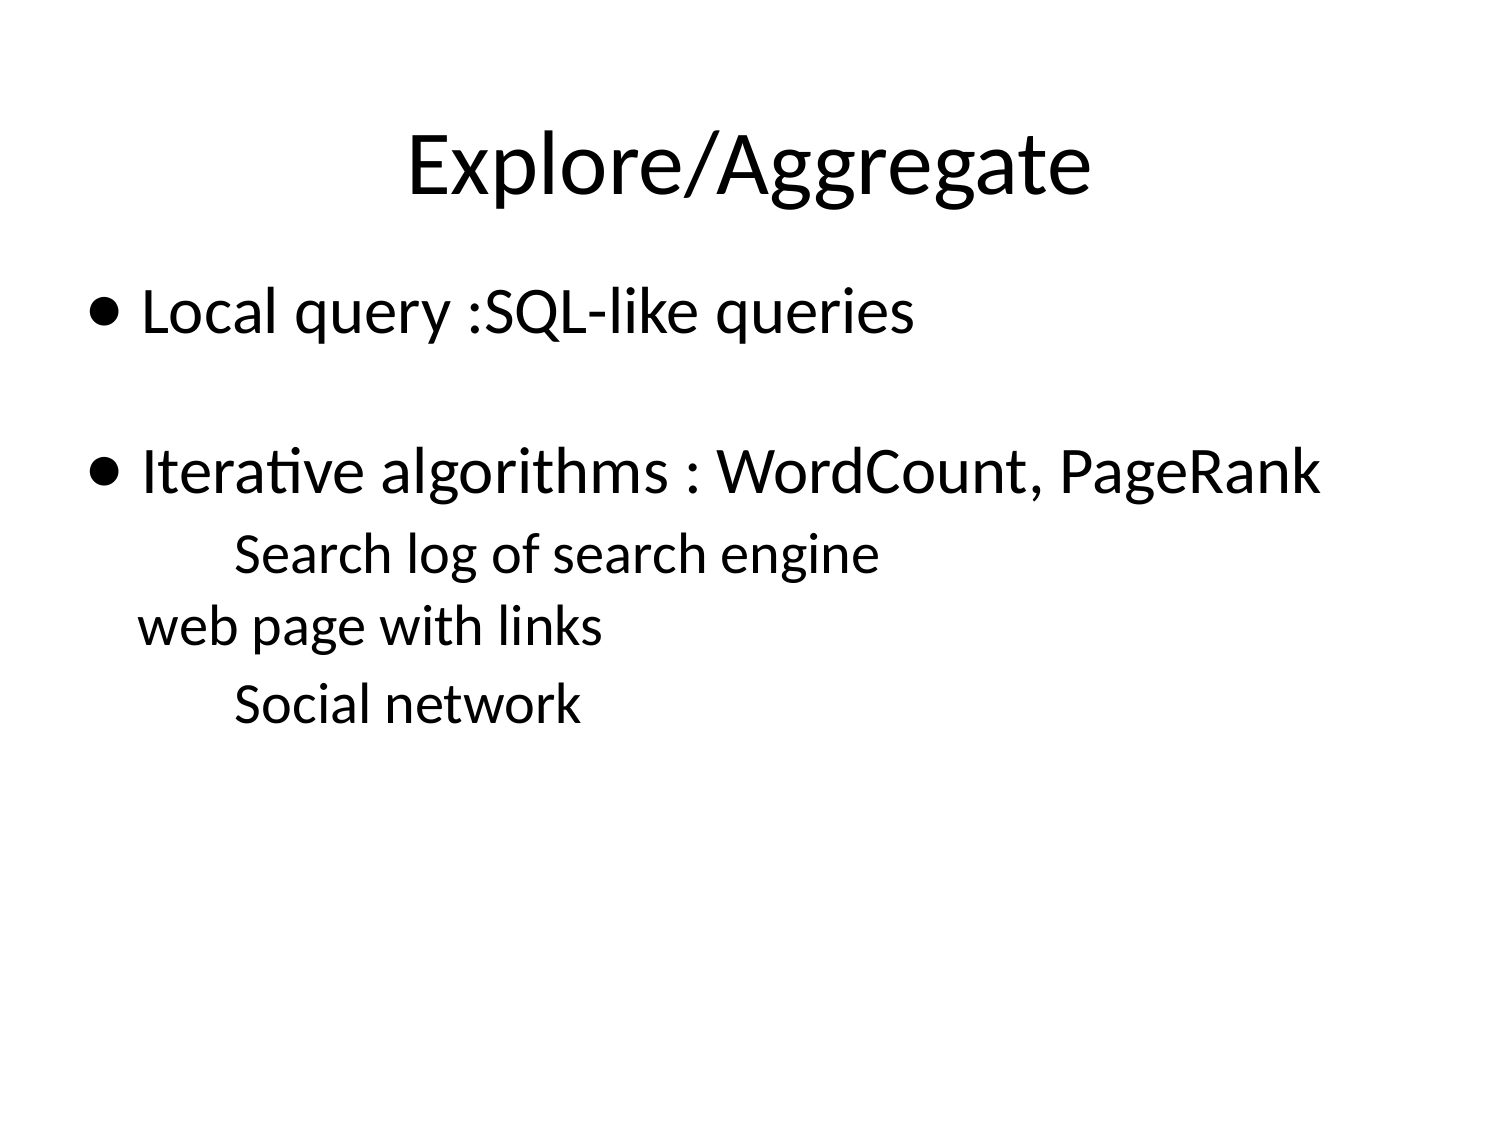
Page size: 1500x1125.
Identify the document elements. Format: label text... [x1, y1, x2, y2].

title Explore/Aggregate [51, 88, 1449, 214]
list Local query :SQL-like queries Iterative algorithms : WordCount, PageRank Search log of search engine web page with links Social network [51, 252, 1449, 1000]
